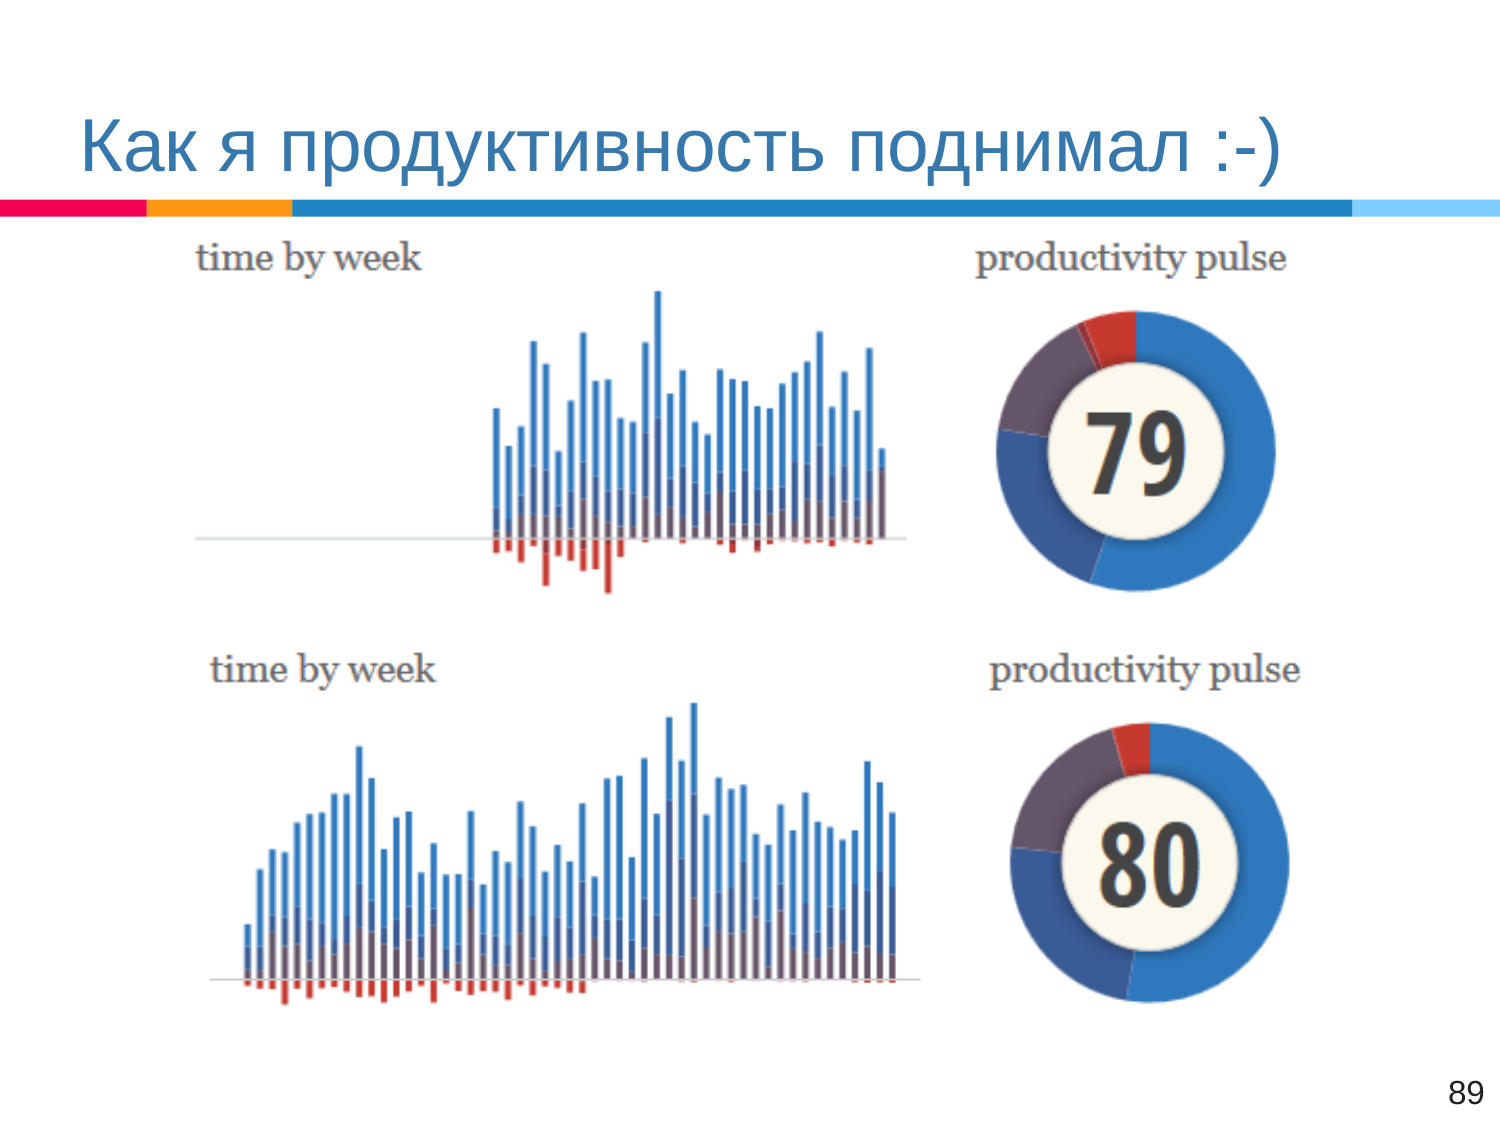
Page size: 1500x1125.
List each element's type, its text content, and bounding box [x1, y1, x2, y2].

picture [200, 644, 1318, 1025]
slide_number 89 [1403, 1064, 1500, 1116]
picture [171, 231, 1295, 618]
title Как я продуктивность поднимал :-) [64, 6, 1316, 195]
